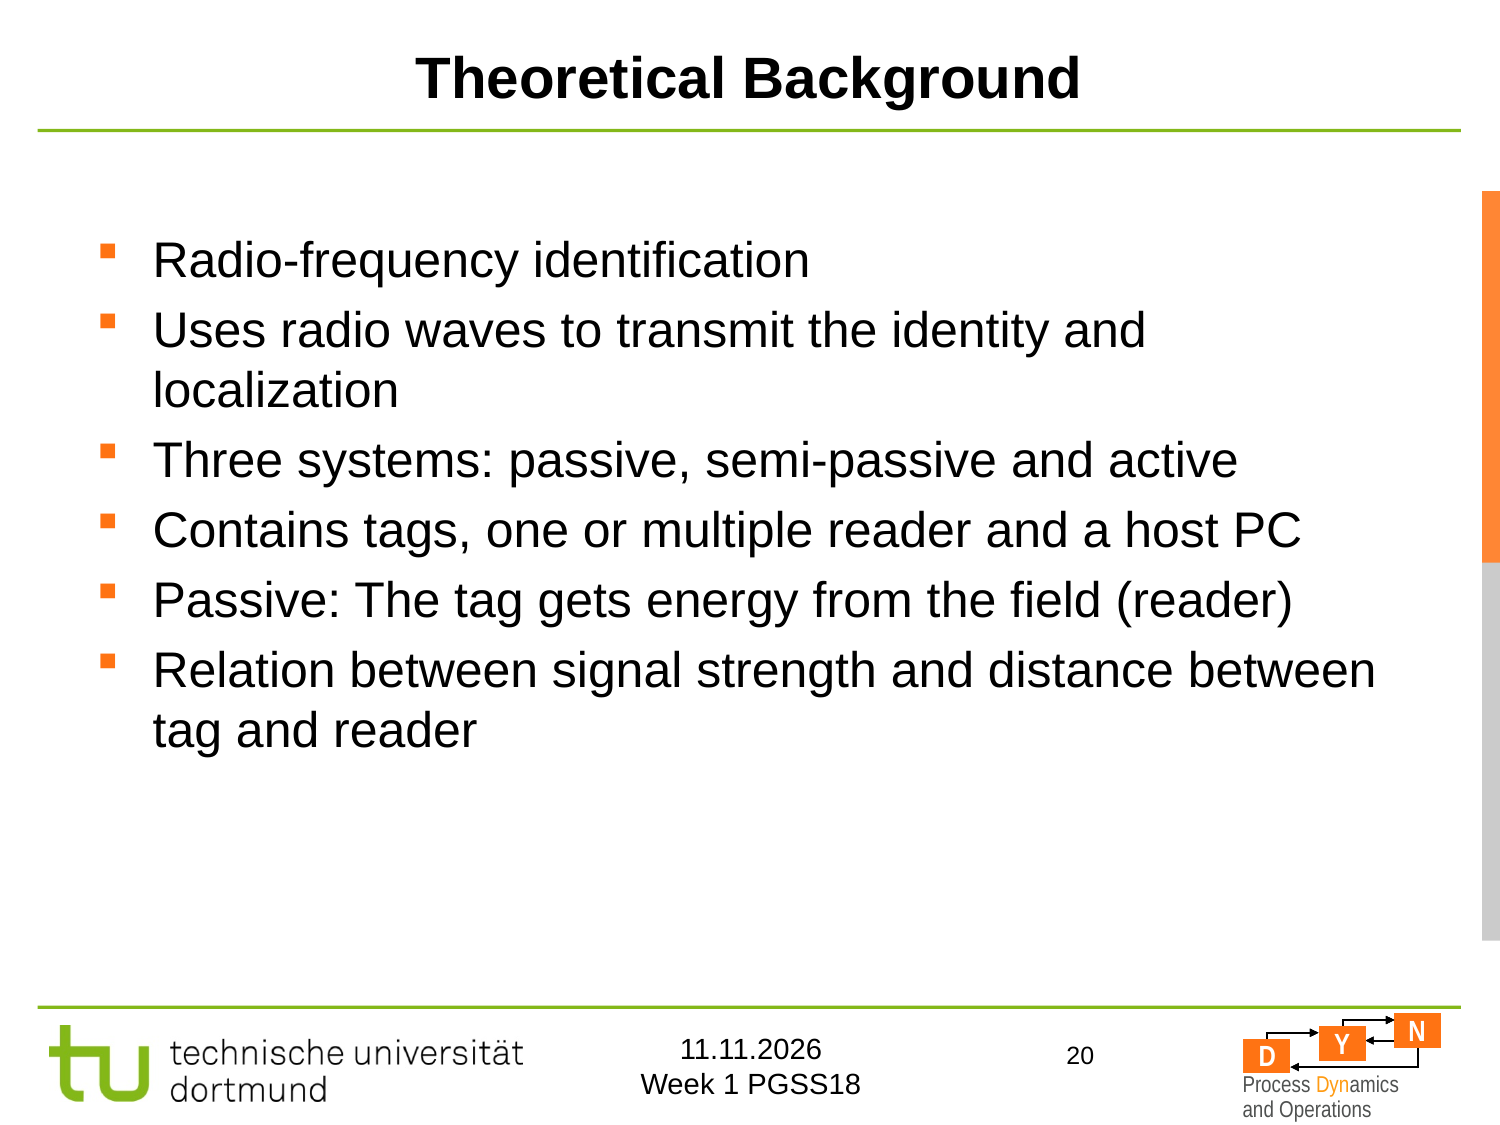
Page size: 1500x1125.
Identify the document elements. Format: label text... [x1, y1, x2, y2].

picture [49, 1025, 523, 1102]
slide_number 20 [906, 1031, 1095, 1107]
title Theoretical Background [81, 10, 1417, 141]
list Radio-frequency identification Uses radio waves to transmit the identity and localization Three systems: passive, semi-passive and active Contains tags, one or multiple reader and a host PC Passive: The tag gets energy from the field (reader) Relation between signal strength and distance between tag and reader [81, 219, 1416, 989]
